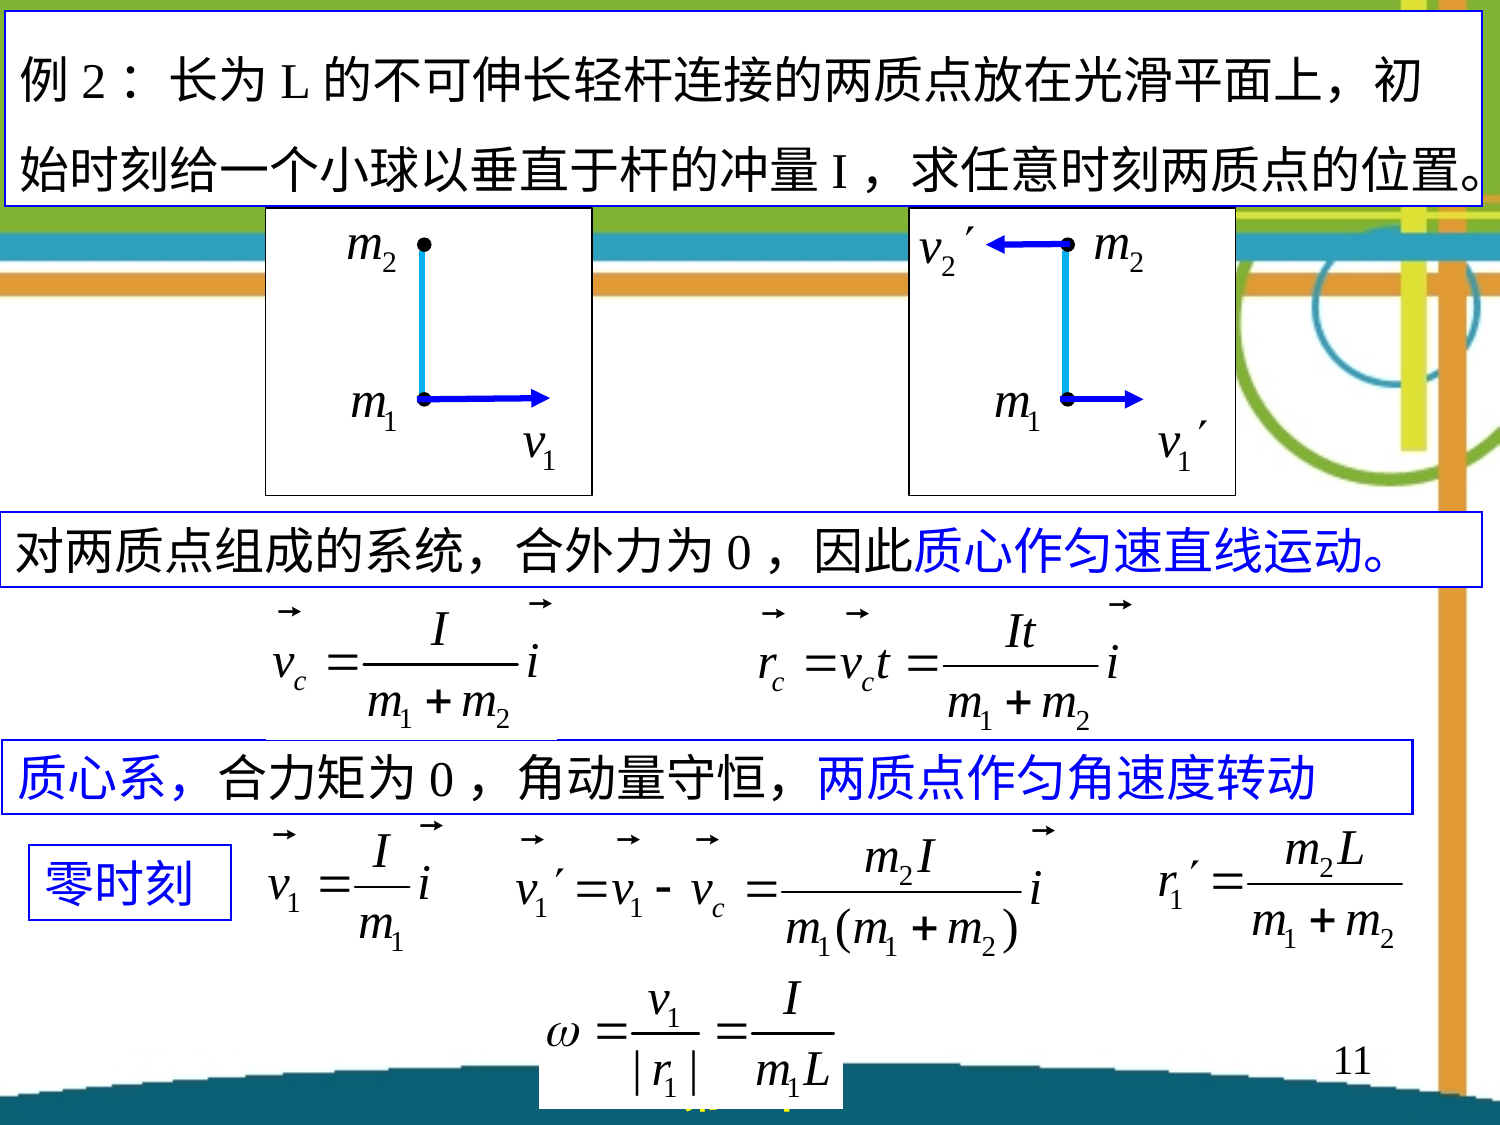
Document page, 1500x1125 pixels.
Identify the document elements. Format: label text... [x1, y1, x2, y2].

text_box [508, 825, 1063, 967]
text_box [265, 207, 593, 496]
picture [0, 0, 1500, 1125]
text_box 对两质点组成的系统，合外力为0，因此质心作匀速直线运动。 [0, 512, 1483, 587]
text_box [260, 820, 449, 962]
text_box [749, 599, 1138, 742]
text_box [265, 597, 558, 740]
slide_number 11 [1074, 1025, 1388, 1100]
text_box 零时刻 [29, 845, 232, 920]
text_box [1149, 817, 1413, 960]
text_box 质心系，合力矩为0，角动量守恒，两质点作匀角速度转动 [2, 739, 1413, 815]
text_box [539, 966, 844, 1109]
text_box 例2：长为L的不可伸长轻杆连接的两质点放在光滑平面上，初始时刻给一个小球以垂直于杆的冲量I，求任意时刻两质点的位置。 [4, 10, 1483, 206]
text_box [909, 207, 1236, 496]
